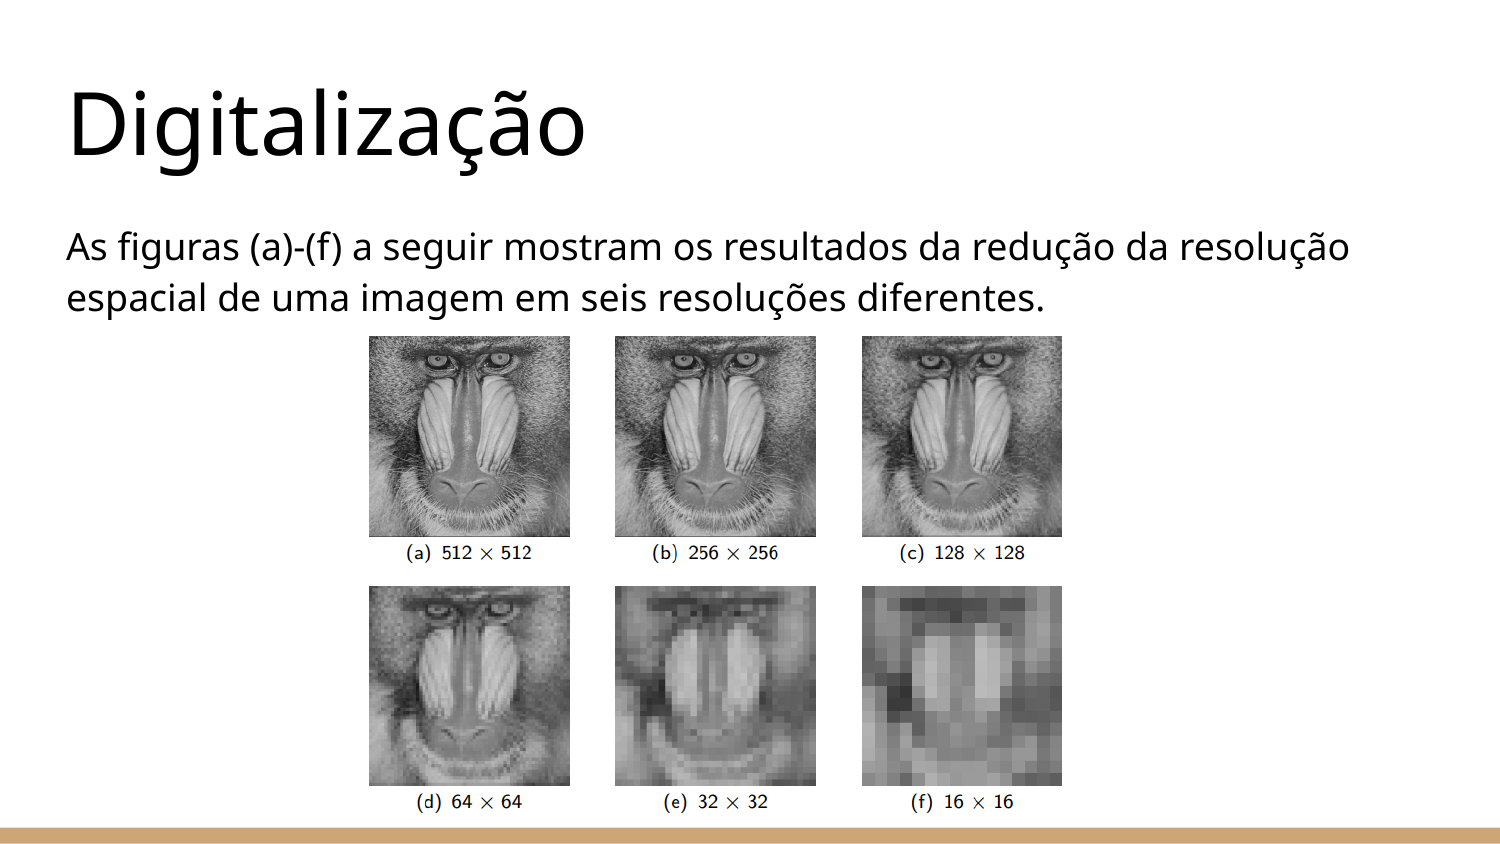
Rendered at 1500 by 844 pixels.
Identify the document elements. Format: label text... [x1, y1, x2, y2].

list As figuras (a)-(f) a seguir mostram os resultados da redução da resolução espacial de uma imagem em seis resoluções diferentes. [51, 200, 1449, 752]
title Digitalização [51, 51, 1449, 189]
picture [350, 328, 1076, 820]
